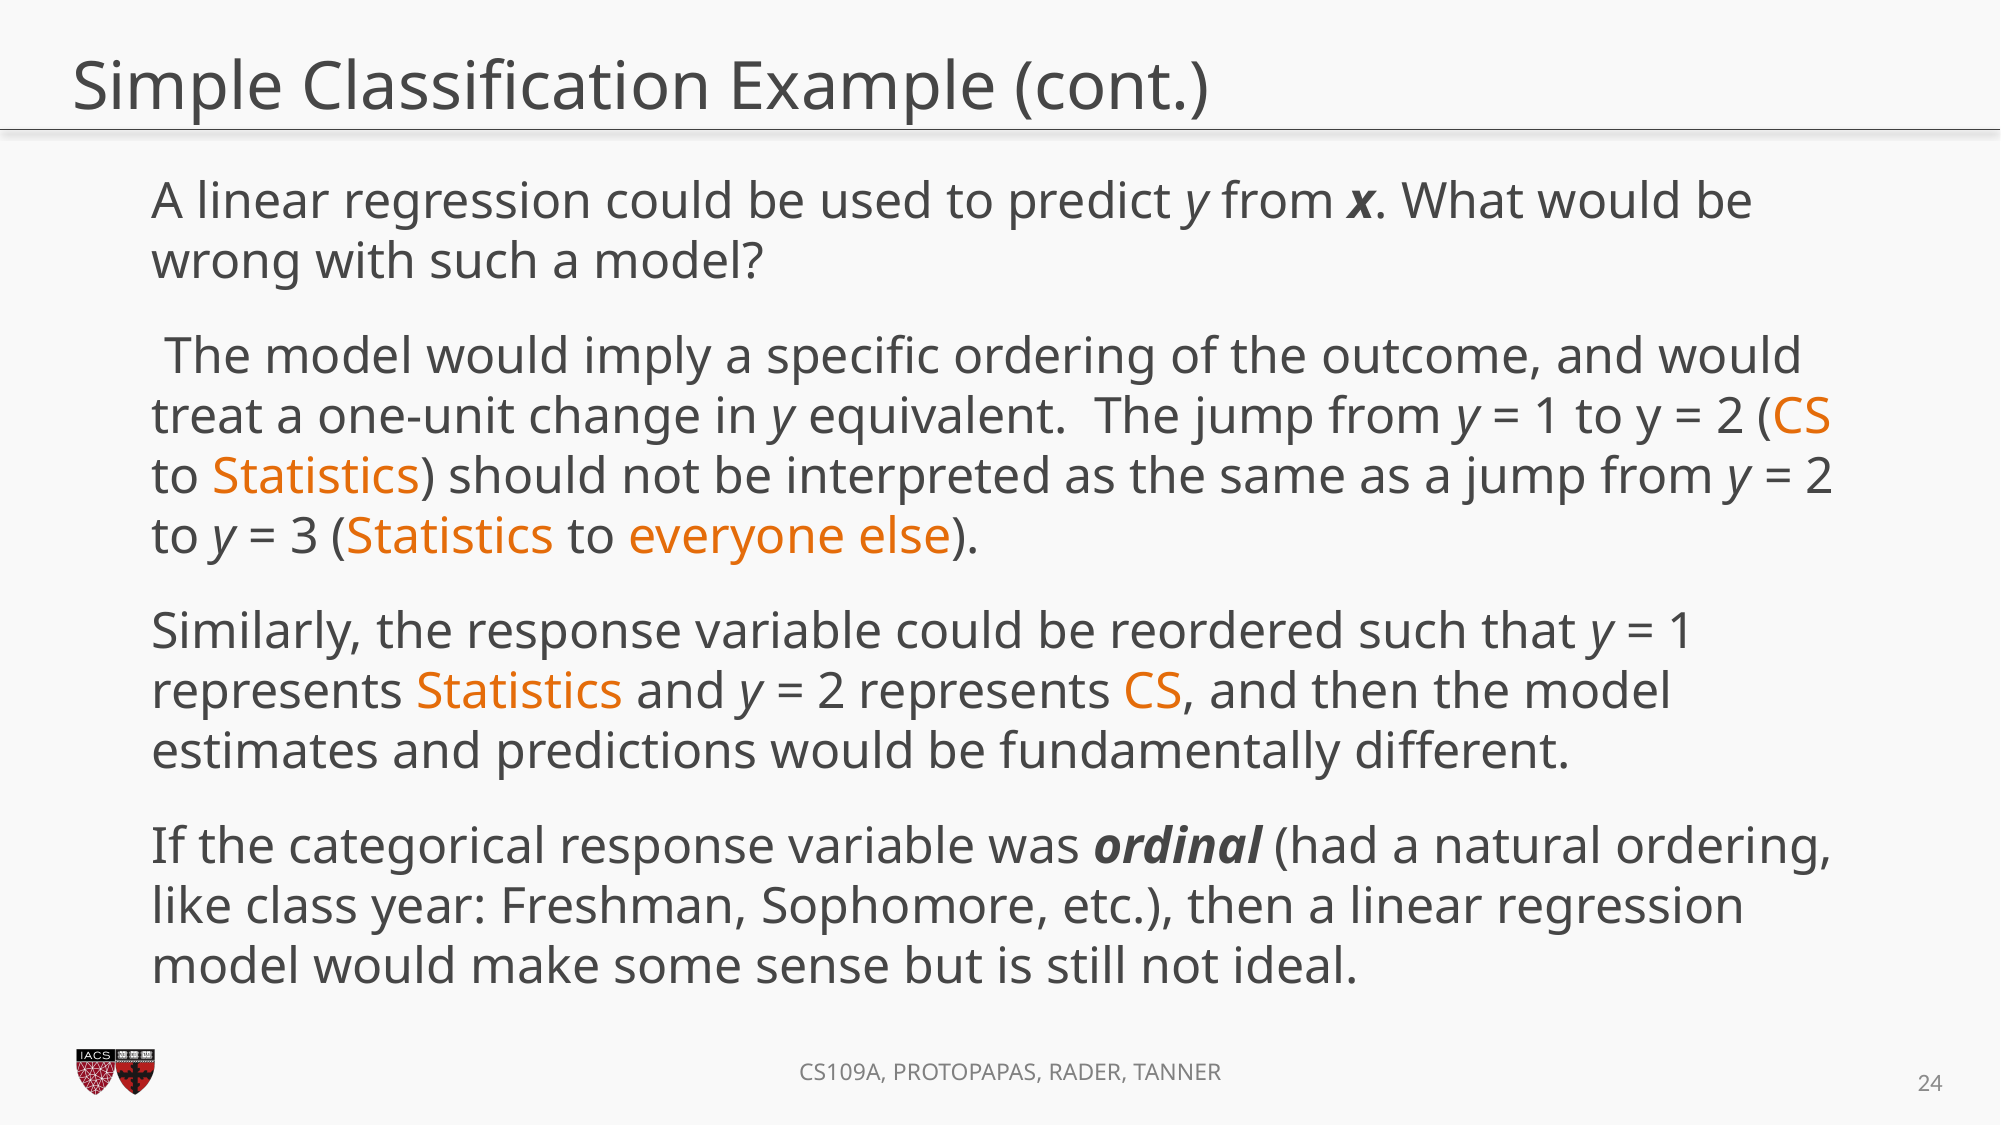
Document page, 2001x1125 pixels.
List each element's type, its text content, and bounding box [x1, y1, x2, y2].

title Simple Classification Example (cont.) [57, 35, 1943, 162]
picture [75, 1049, 155, 1095]
list A linear regression could be used to predict y from x. What would be wrong with such a model? The model would imply a specific ordering of the outcome, and would treat a one-unit change in y equivalent. The jump from y = 1 to y = 2 (CS to Statistics) should not be interpreted as the same as a jump from y = 2 to y = 3 (Statistics to everyone else). Similarly, the response variable could be reordered such that y = 1 represents Statistics and y = 2 represents CS, and then the model estimates and predictions would be fundamentally different. If the categorical response variable was ordinal (had a natural ordering, like class year: Freshman, Sophomore, etc.), then a linear regression model would make some sense but is still not ideal. [136, 161, 1903, 508]
